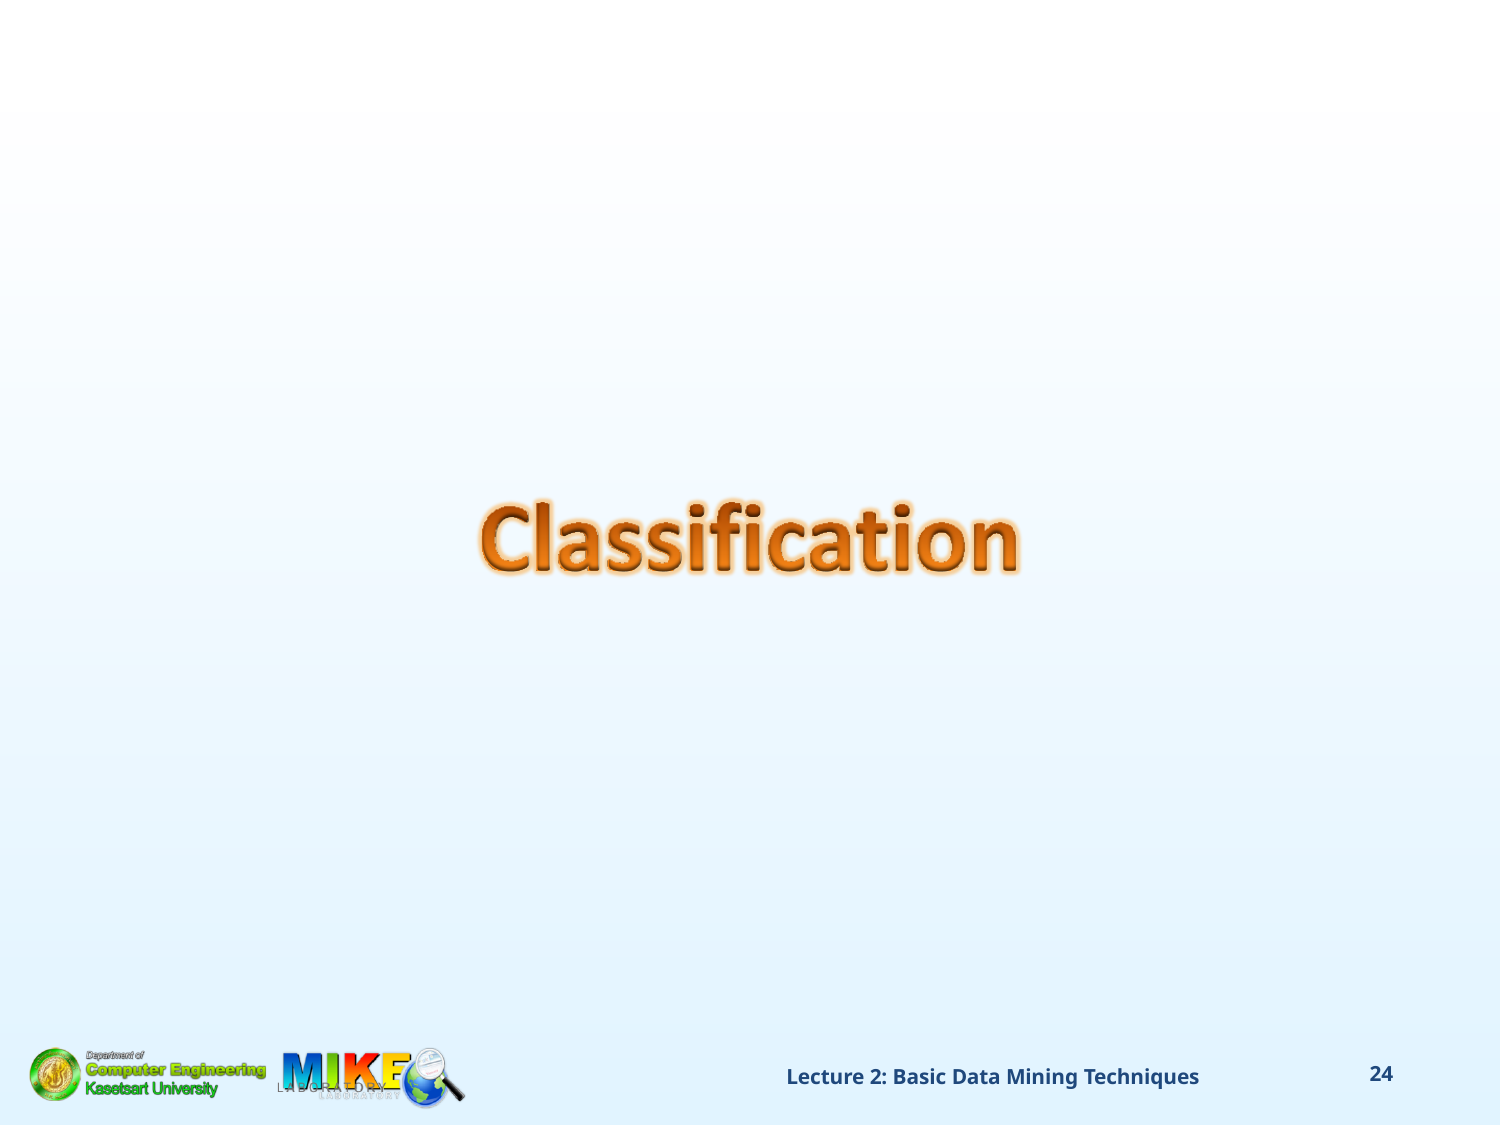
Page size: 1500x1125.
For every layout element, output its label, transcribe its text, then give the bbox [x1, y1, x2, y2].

text_box [29, 1047, 267, 1101]
text_box [277, 1047, 467, 1110]
slide_number 24 [1365, 1065, 1401, 1091]
text_box [418, 446, 1082, 597]
footer Lecture 2: Basic Data Mining Techniques [784, 1065, 1212, 1091]
text_box [409, 437, 1091, 606]
picture [0, 0, 1500, 1125]
